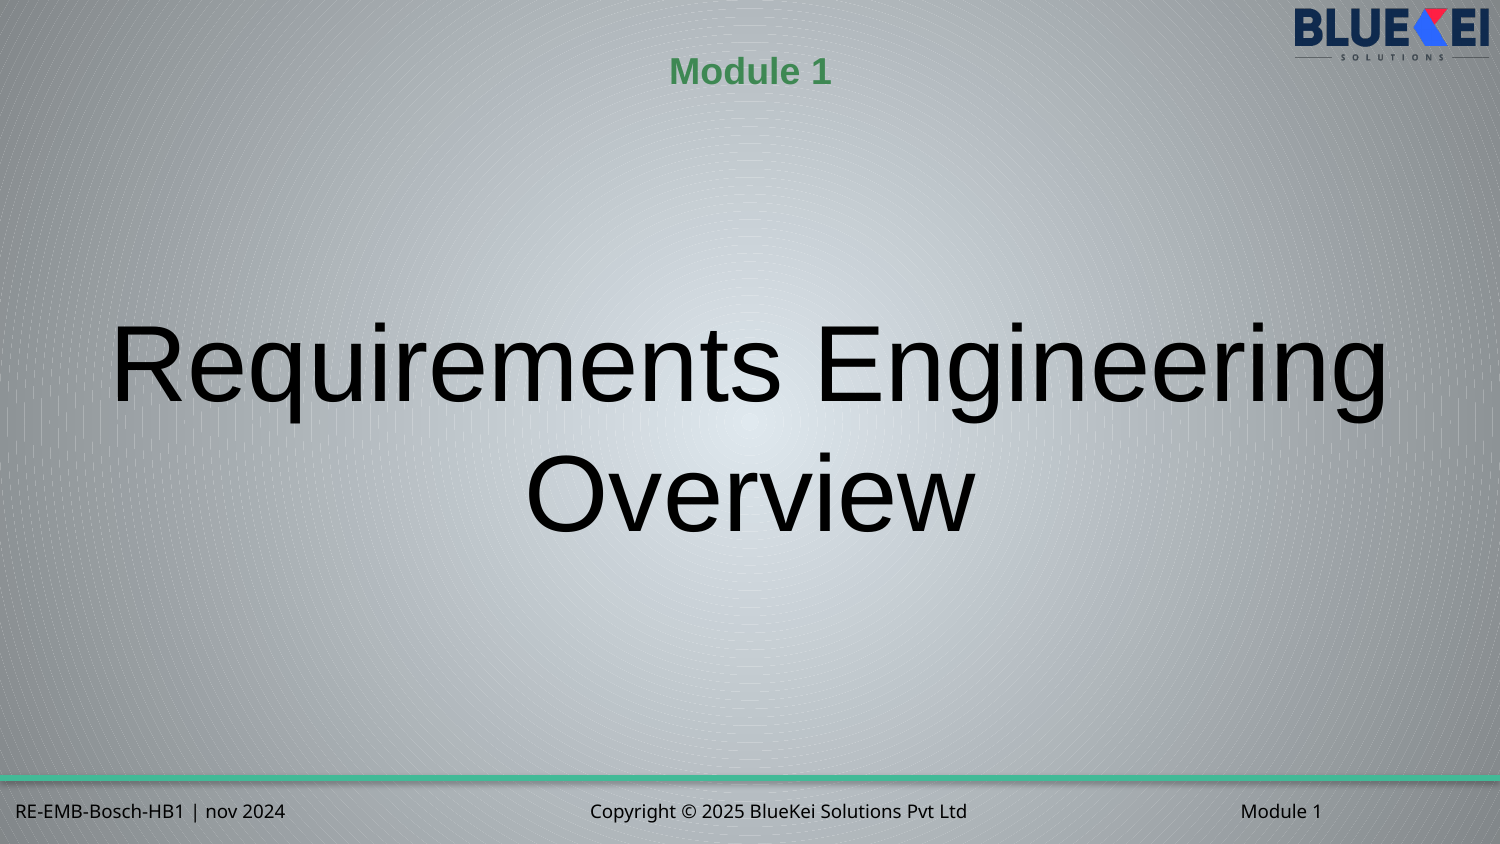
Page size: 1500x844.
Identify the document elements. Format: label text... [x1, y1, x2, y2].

picture [1293, 7, 1491, 63]
title Requirements Engineering Overview [51, 282, 1450, 565]
text_box Module 1 [654, 40, 847, 100]
